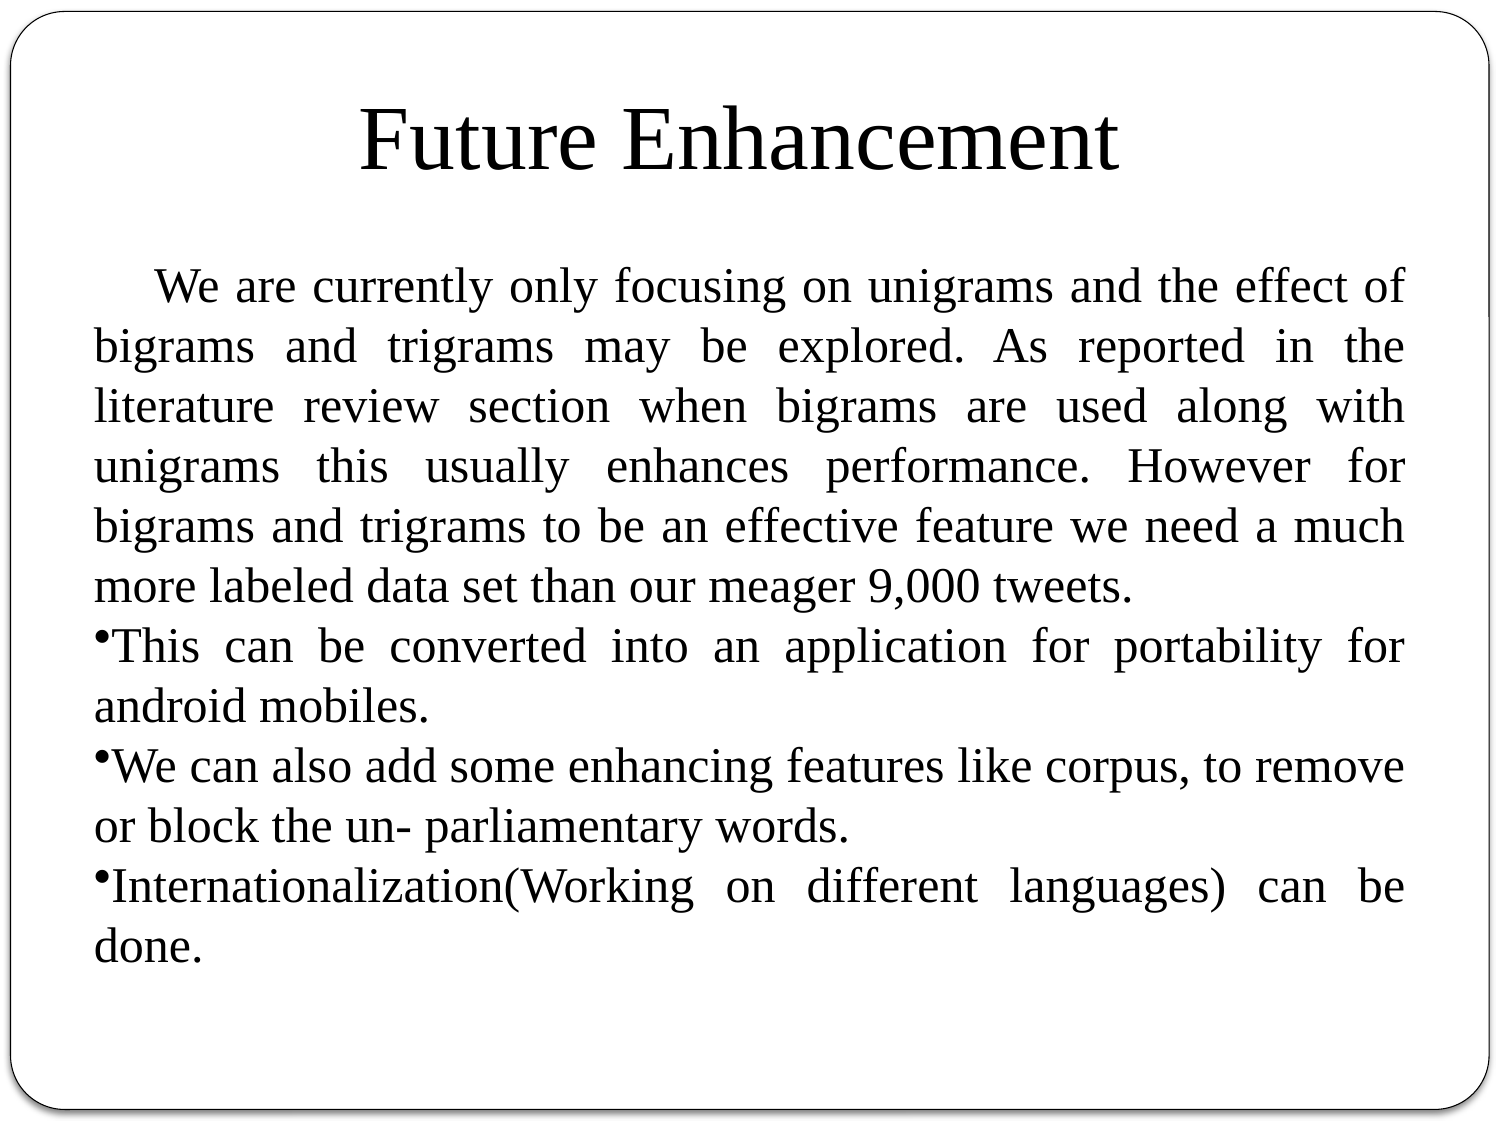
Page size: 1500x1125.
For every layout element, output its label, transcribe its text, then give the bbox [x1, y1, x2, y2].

text_box We are currently only focusing on unigrams and the effect of bigrams and trigrams may be explored. As reported in the literature review section when bigrams are used along with unigrams this usually enhances performance. However for bigrams and trigrams to be an effective feature we need a much more labeled data set than our meager 9,000 tweets. This can be converted into an application for portability for android mobiles. We can also add some enhancing features like corpus, to remove or block the un- parliamentary words. Internationalization(Working on different languages) can be done. [78, 95, 1422, 980]
text_box Future Enhancement [68, 70, 1412, 196]
